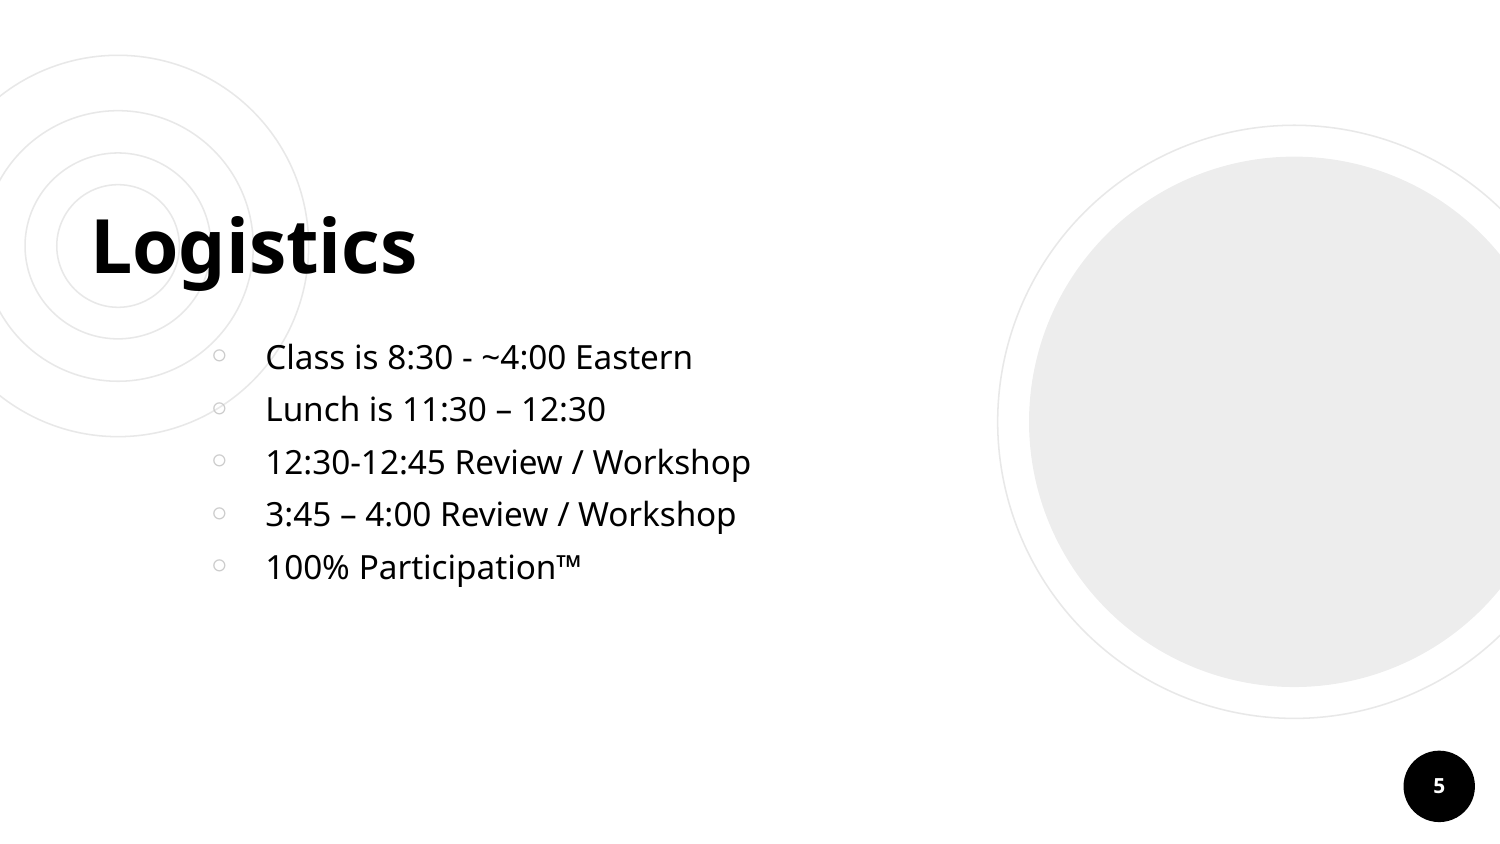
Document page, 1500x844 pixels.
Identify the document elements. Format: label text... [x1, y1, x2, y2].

list Class is 8:30 - ~4:00 Eastern Lunch is 11:30 – 12:30 12:30-12:45 Review / Workshop 3:45 – 4:00 Review / Workshop 100% Participation™ [175, 321, 932, 751]
slide_number 5 [1403, 750, 1475, 823]
title Logistics [75, 191, 932, 304]
